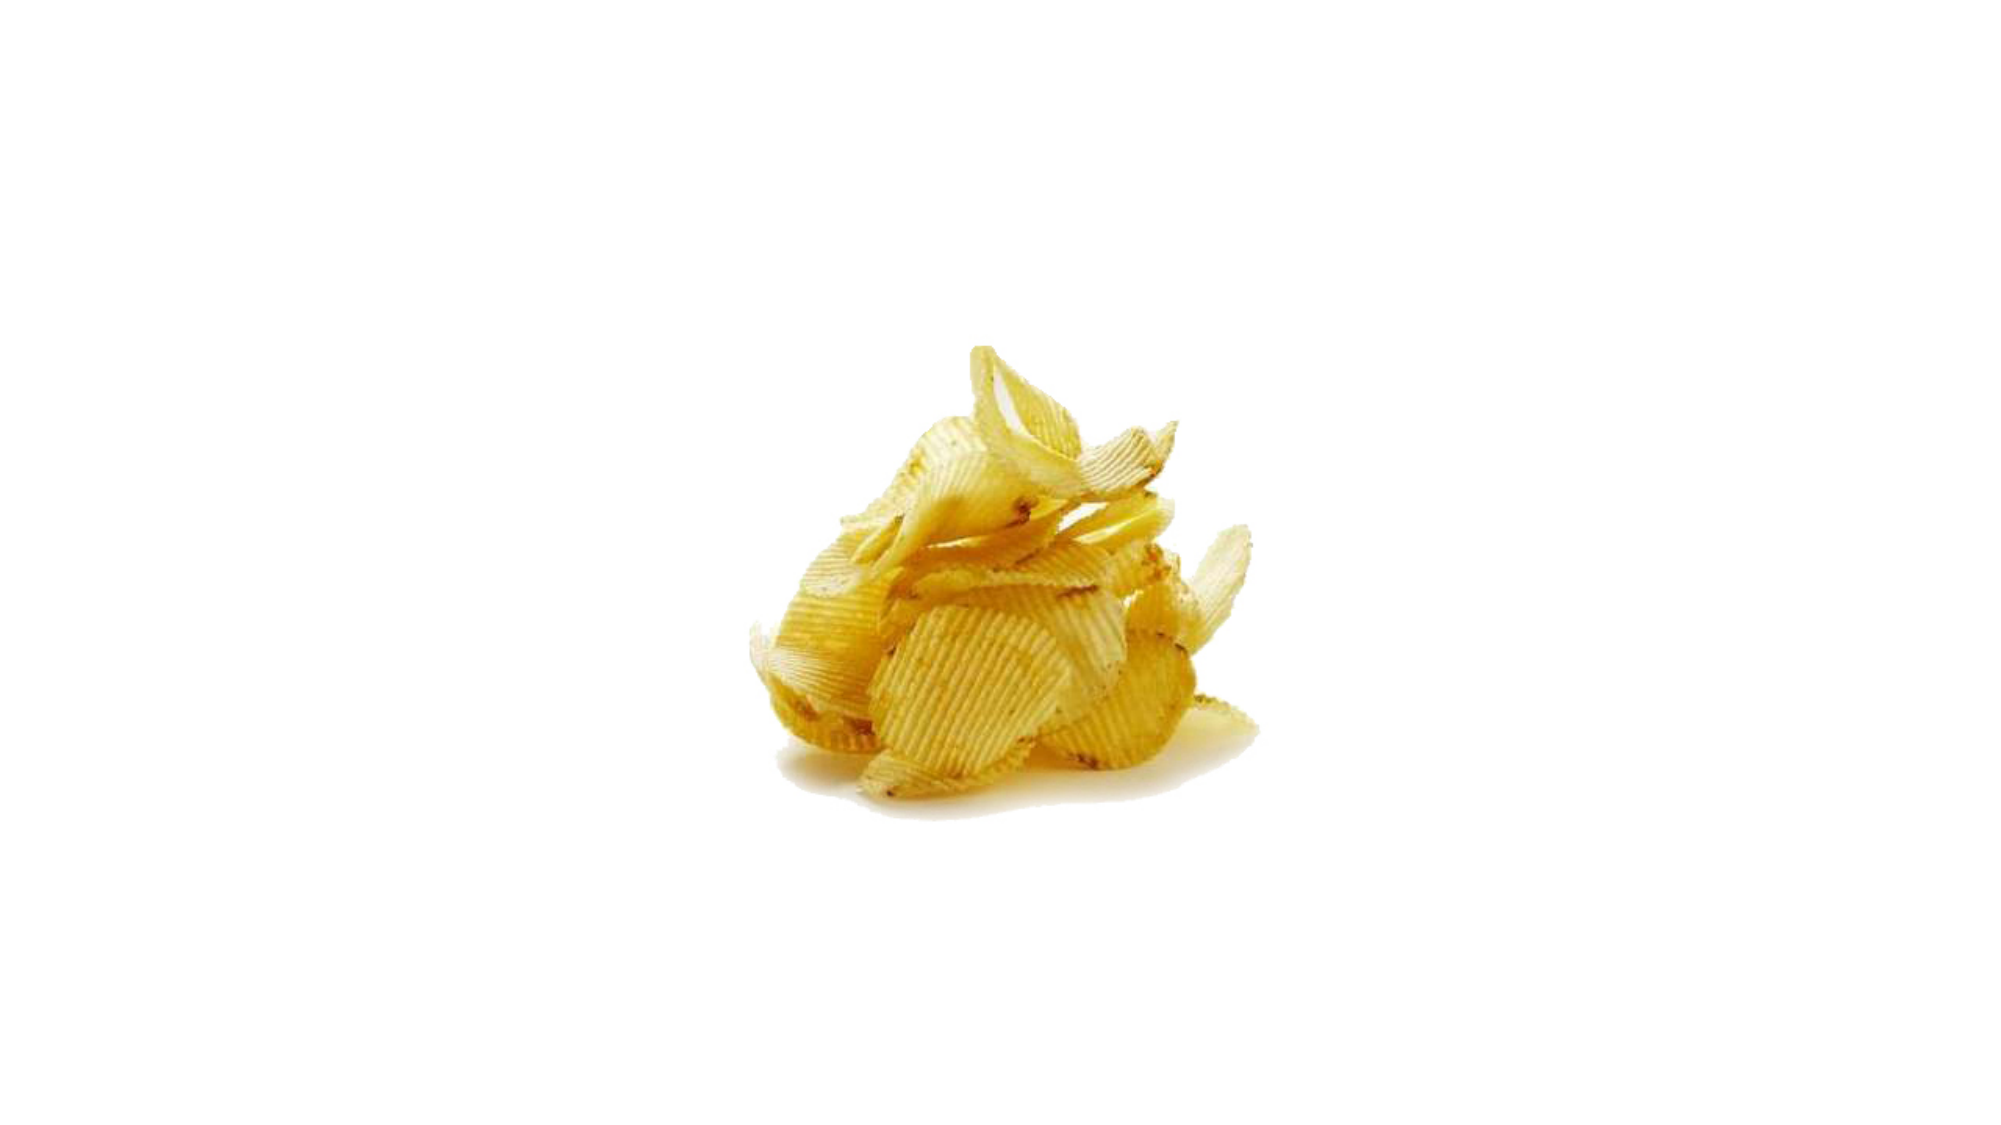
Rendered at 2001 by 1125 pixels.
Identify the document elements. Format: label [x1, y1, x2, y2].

picture [531, 210, 1469, 914]
